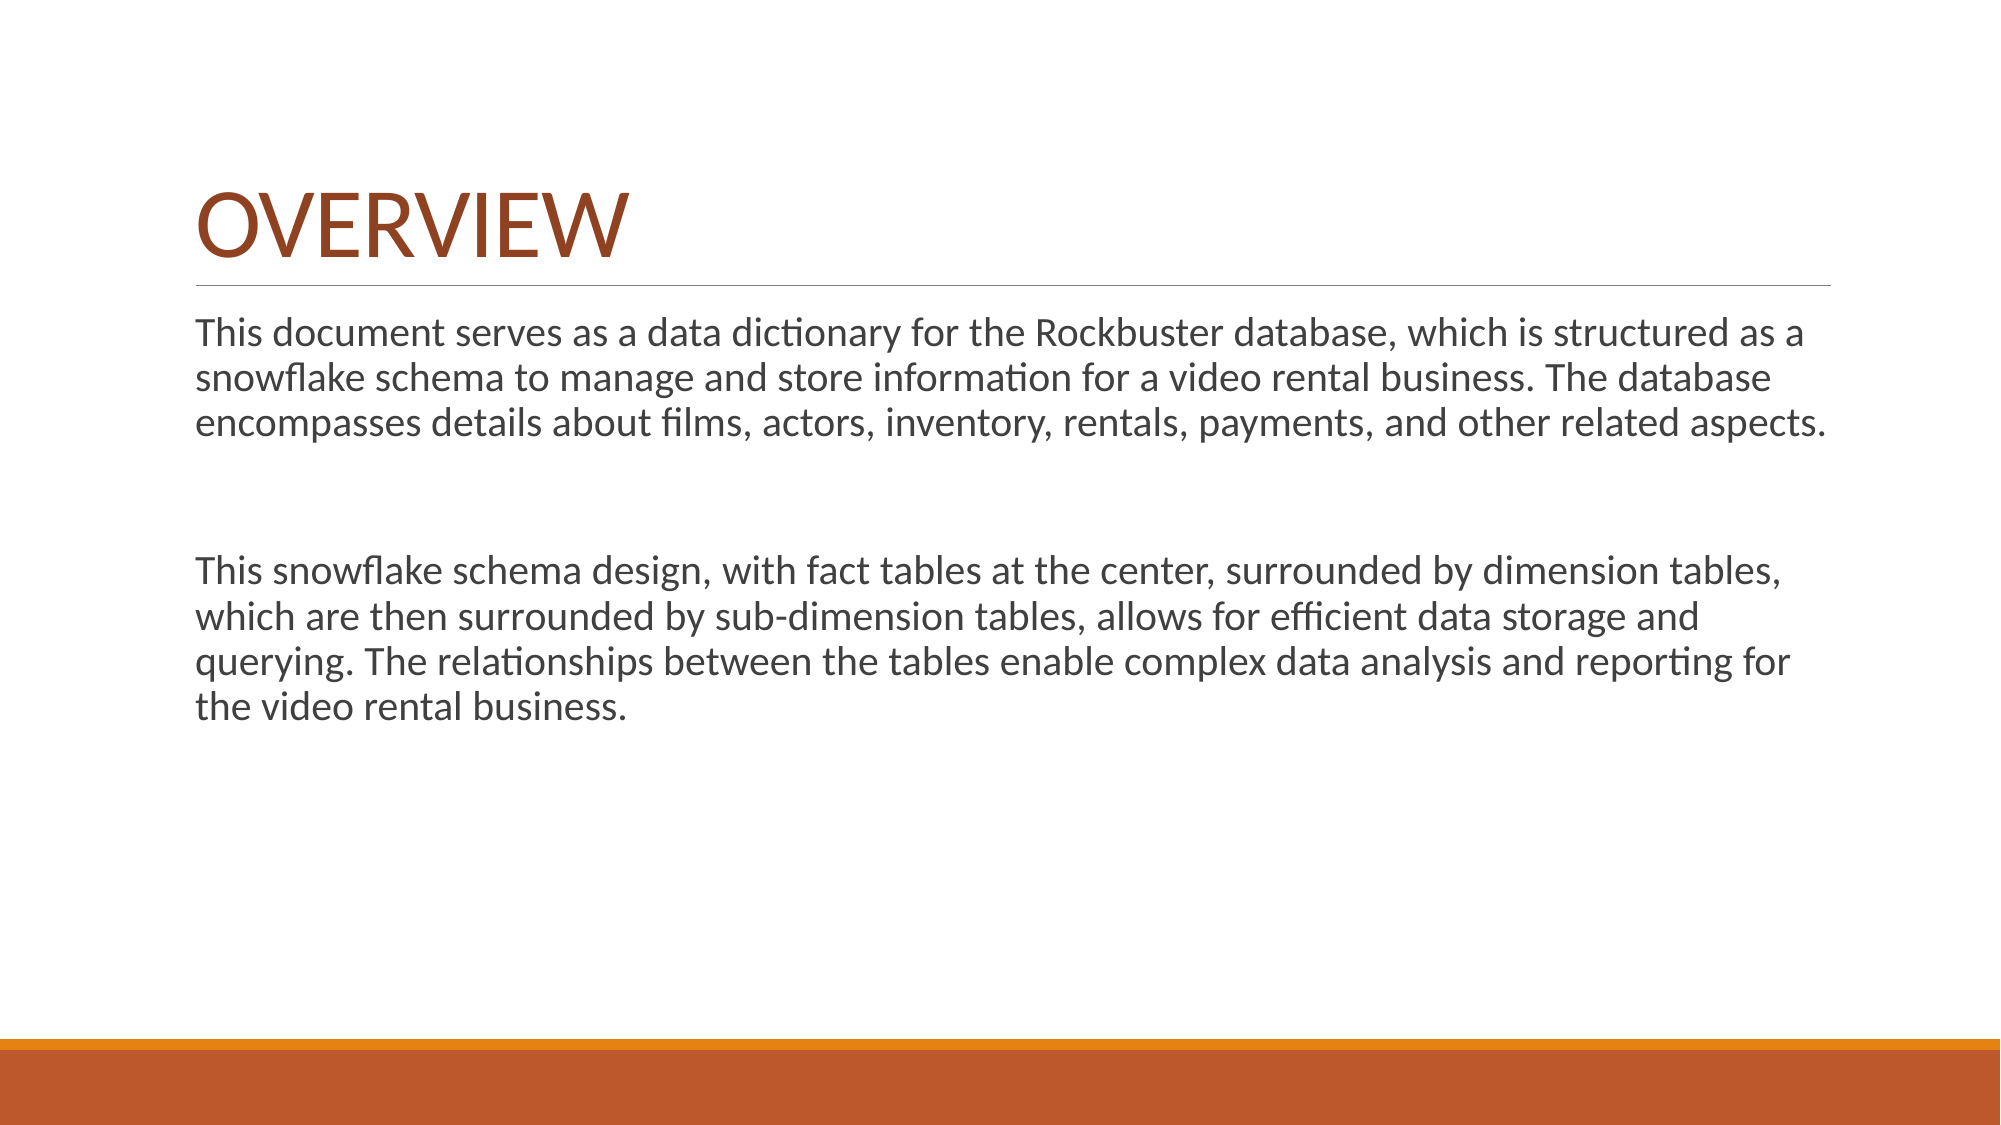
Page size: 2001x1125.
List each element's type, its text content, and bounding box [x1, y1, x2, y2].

list This document serves as a data dictionary for the Rockbuster database, which is structured as a snowflake schema to manage and store information for a video rental business. The database encompasses details about films, actors, inventory, rentals, payments, and other related aspects. This snowflake schema design, with fact tables at the center, surrounded by dimension tables, which are then surrounded by sub-dimension tables, allows for efficient data storage and querying. The relationships between the tables enable complex data analysis and reporting for the video rental business. [180, 302, 1830, 963]
title OVERVIEW [180, 47, 1830, 285]
